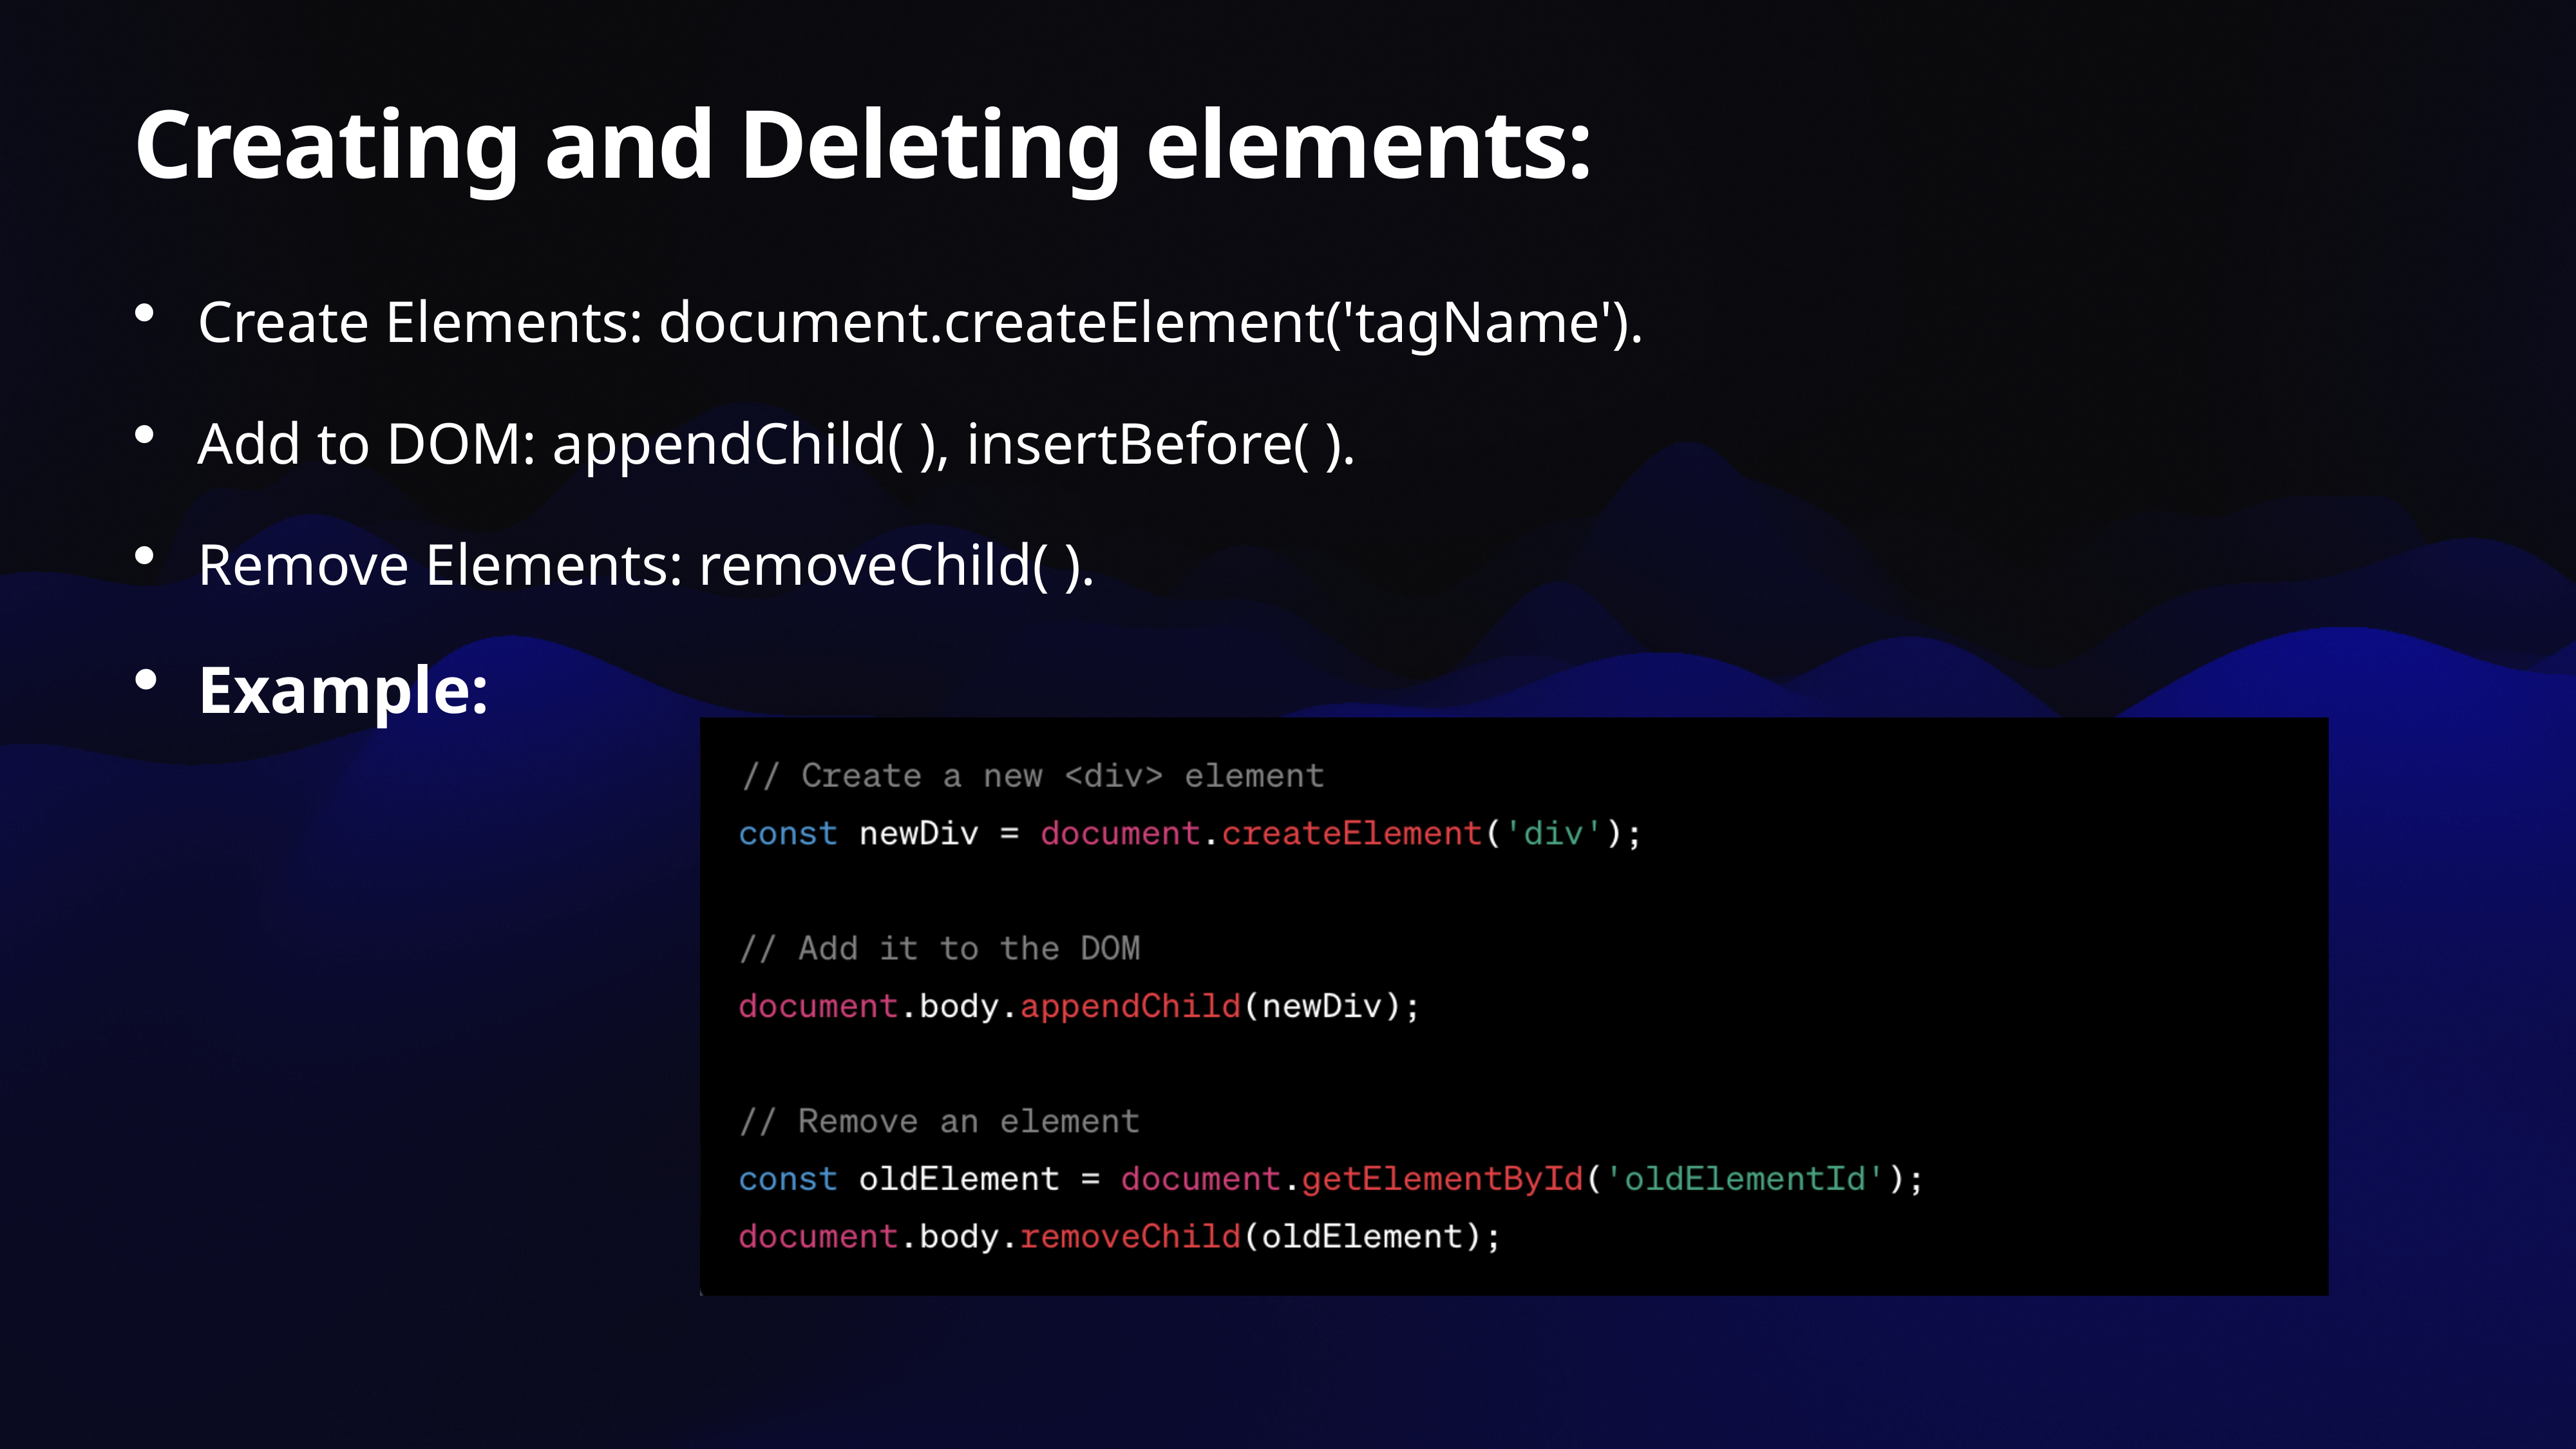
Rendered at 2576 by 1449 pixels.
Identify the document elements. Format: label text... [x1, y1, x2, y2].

title Creating and Deleting elements: [127, 100, 2449, 252]
list Create Elements: document.createElement('tagName'). Add to DOM: appendChild( ), insertBefore( ). Remove Elements: removeChild( ). Example: [127, 288, 1852, 795]
picture [0, 0, 2576, 1449]
